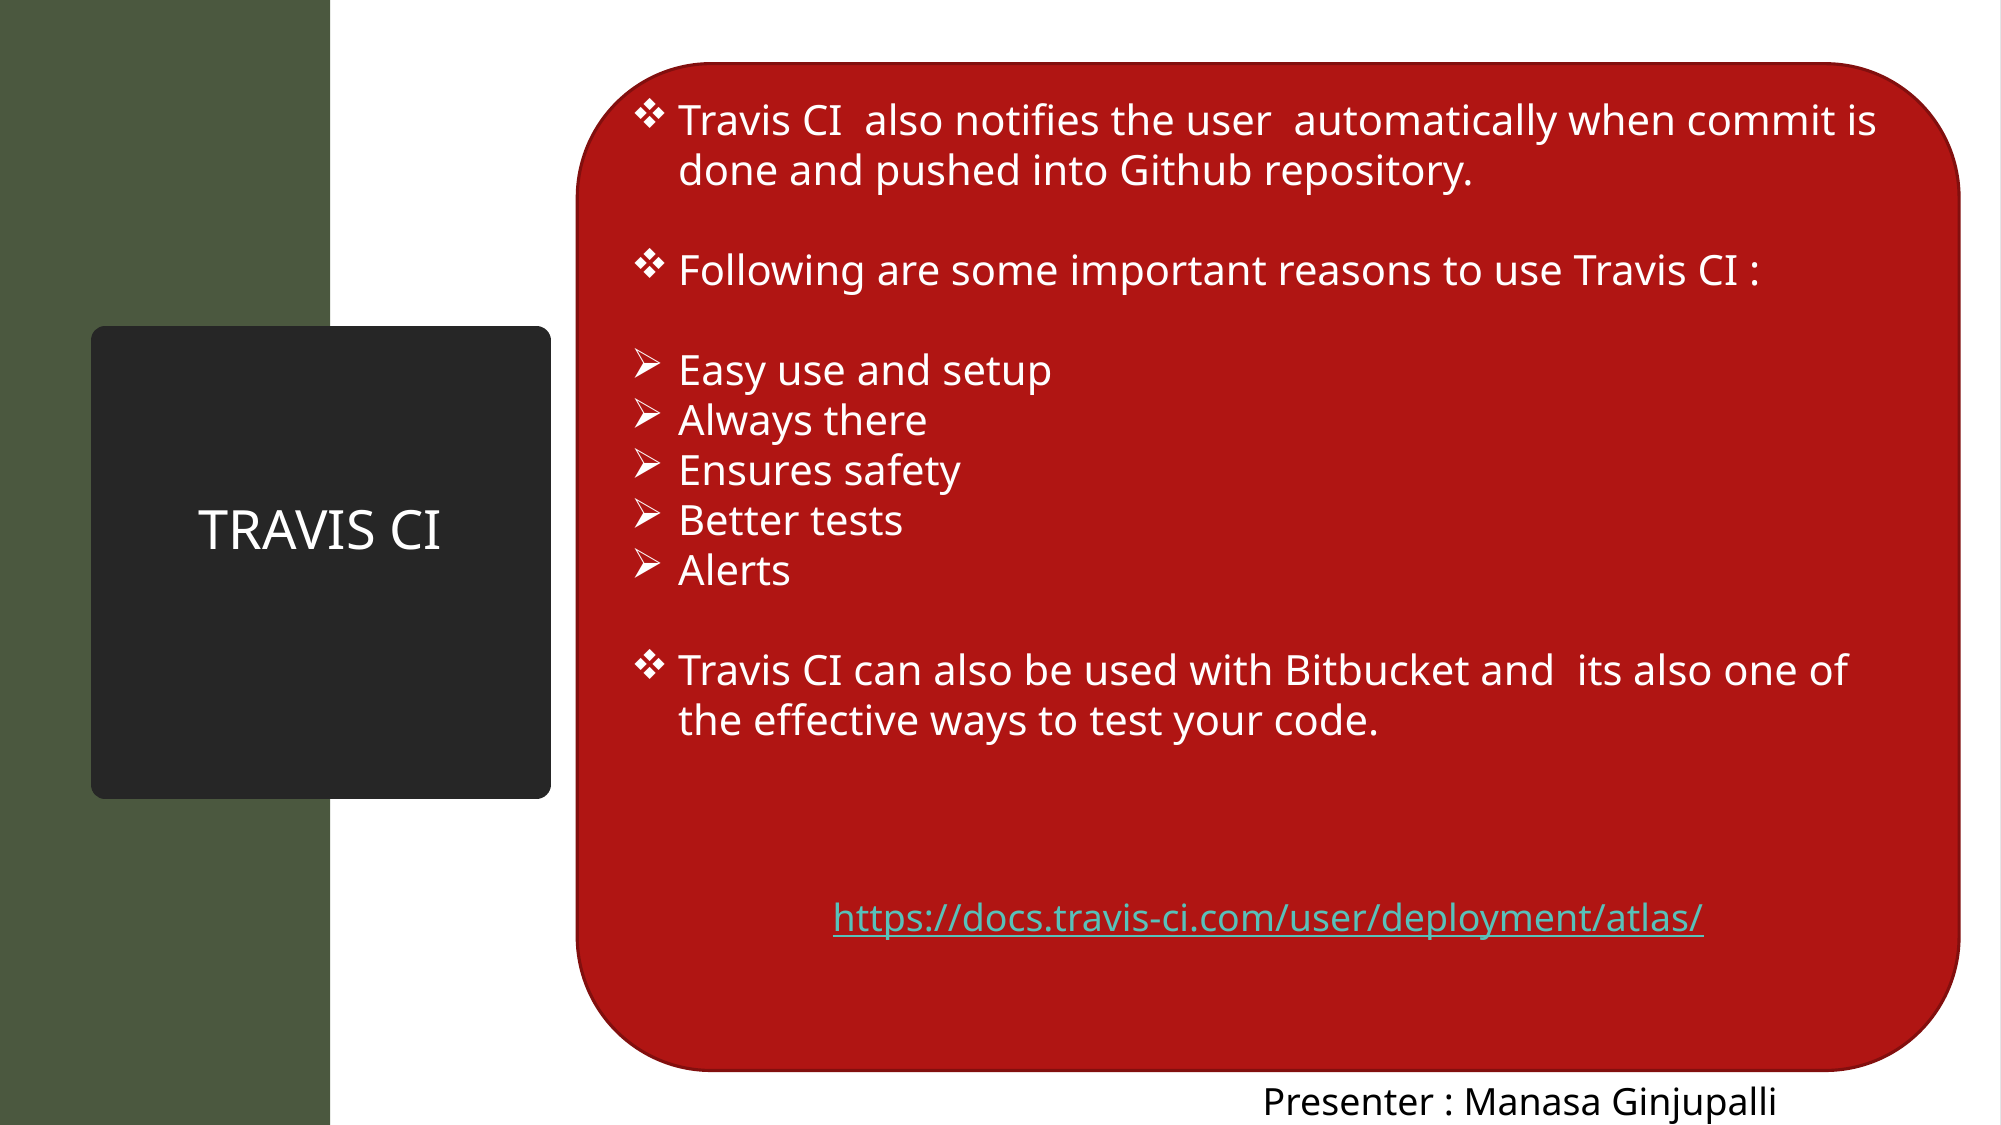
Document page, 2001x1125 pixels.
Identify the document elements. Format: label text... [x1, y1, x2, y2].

title TRAVIS CI [105, 340, 537, 785]
text_box Travis CI also notifies the user automatically when commit is done and pushed into Github repository. Following are some important reasons to use Travis CI : Easy use and setup Always there Ensures safety Better tests Alerts Travis CI can also be used with Bitbucket and its also one of the effective ways to test your code. https://docs.travis-ci.com/user/deployment/atlas/ [575, 62, 1961, 1073]
text_box [332, 0, 2000, 1125]
text_box Presenter : Manasa Ginjupalli [1020, 1070, 2000, 1125]
text_box [0, 0, 332, 1125]
